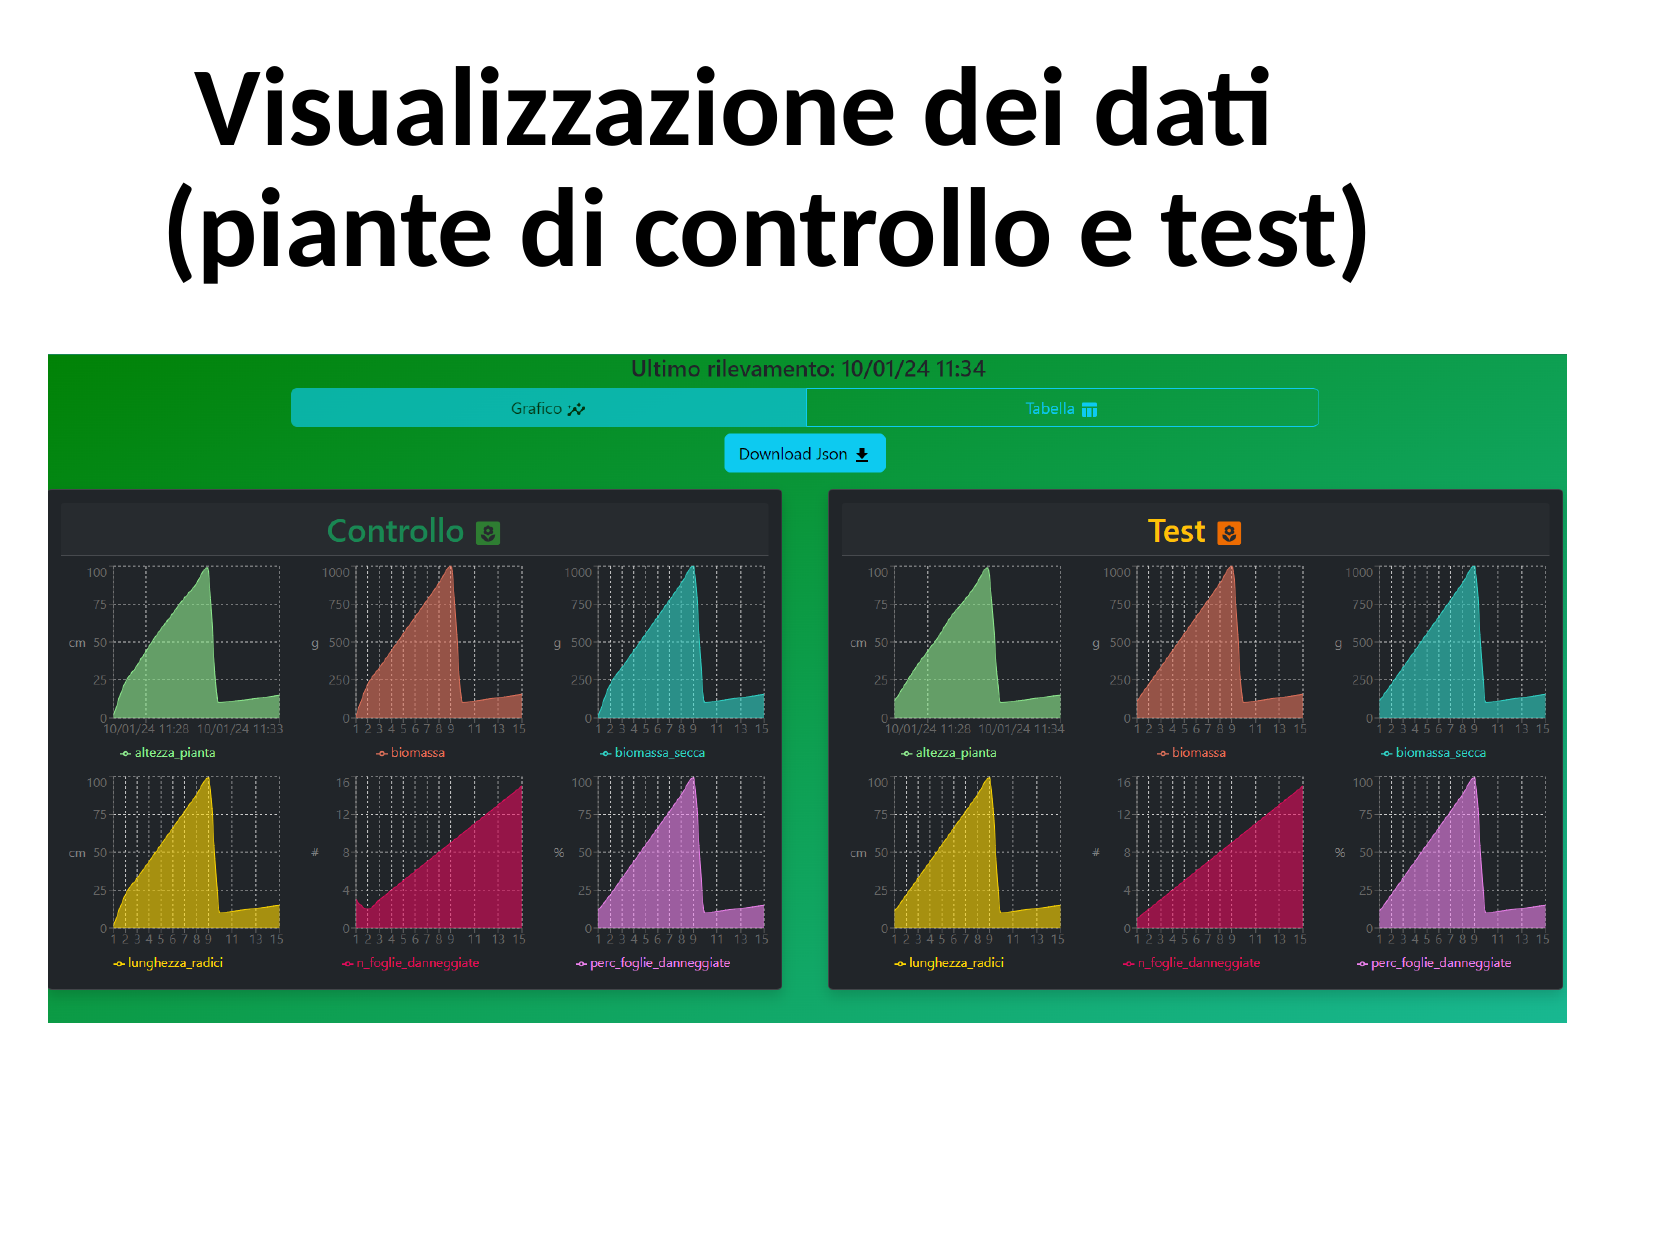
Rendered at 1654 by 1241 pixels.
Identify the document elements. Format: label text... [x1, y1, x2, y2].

picture [48, 354, 1567, 1023]
text_box Visualizzazione dei dati (piante di controllo e test) [48, 41, 1414, 106]
